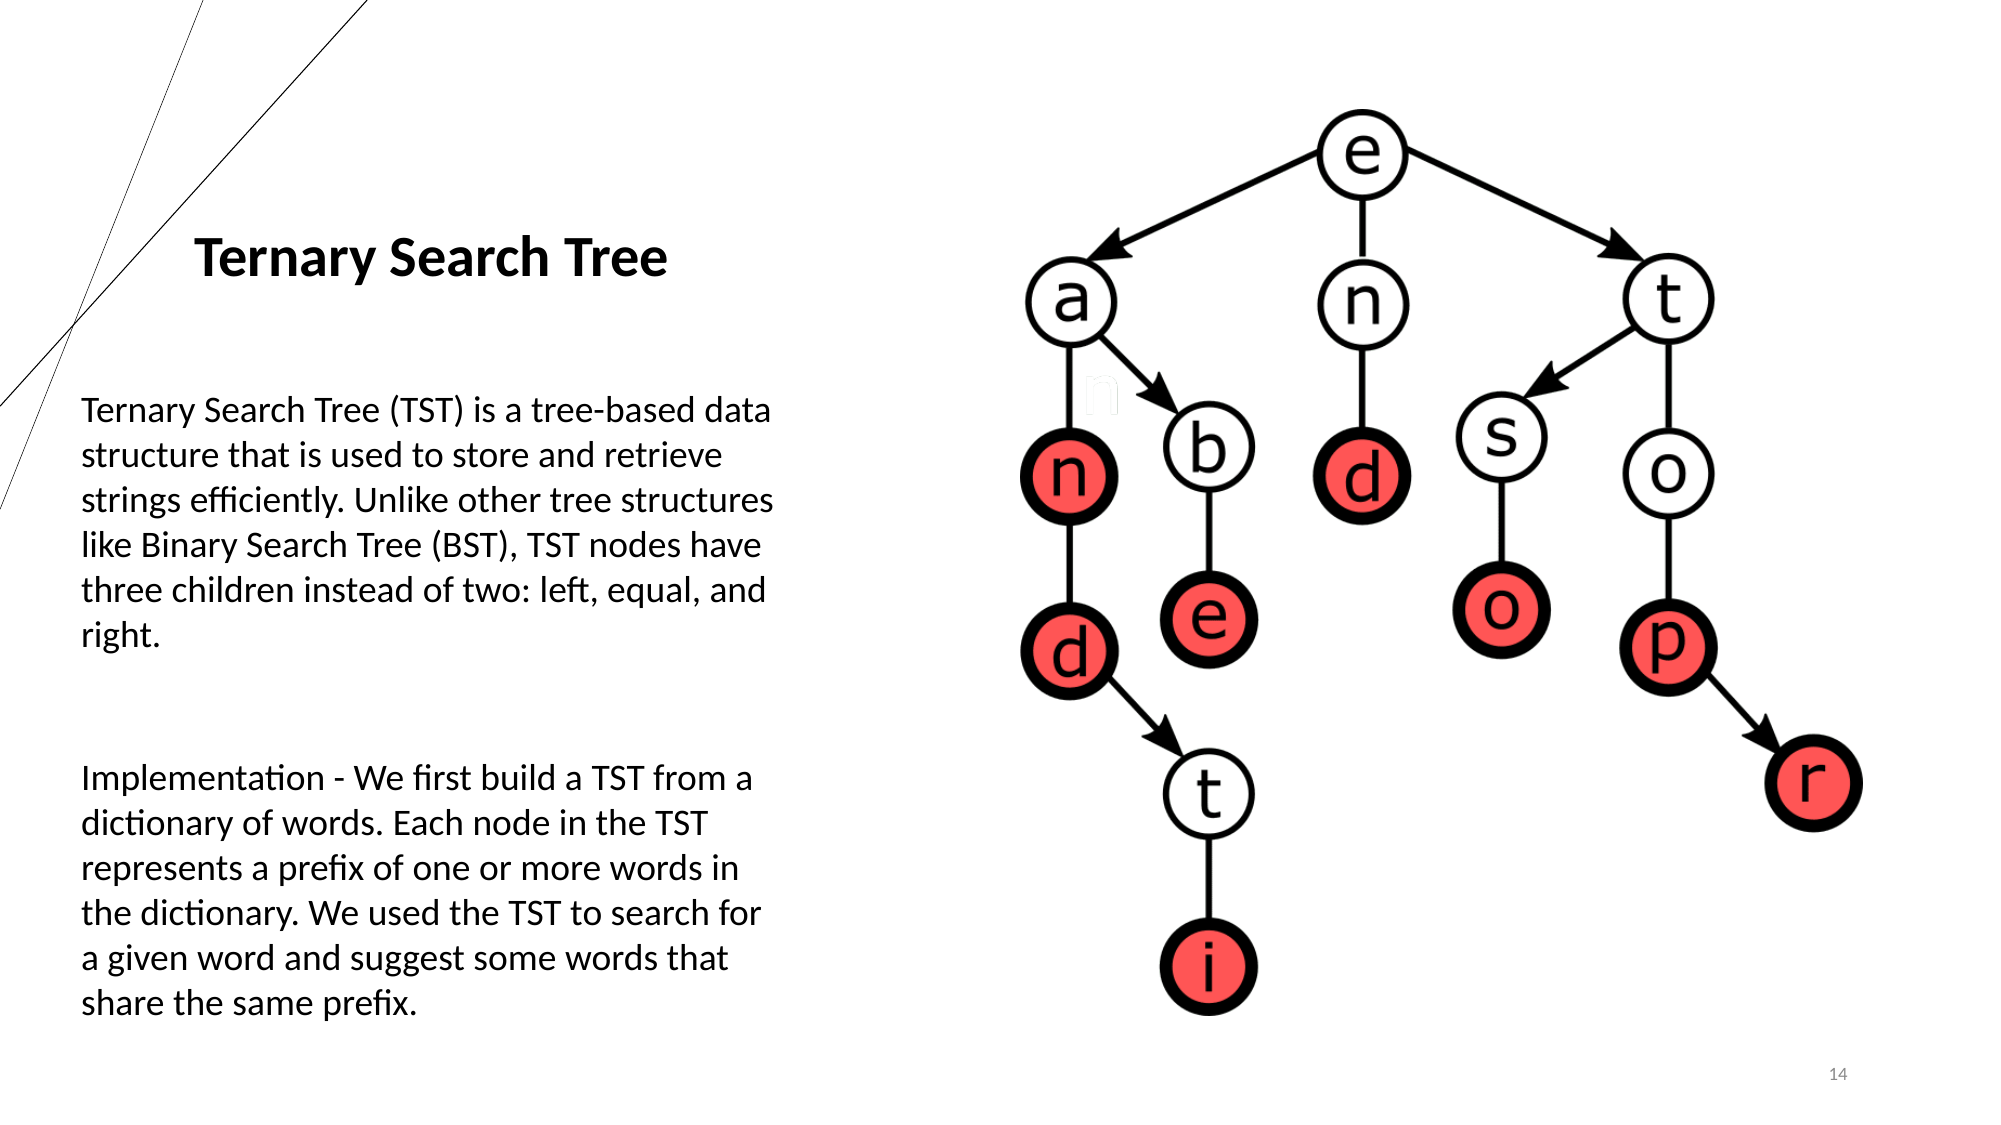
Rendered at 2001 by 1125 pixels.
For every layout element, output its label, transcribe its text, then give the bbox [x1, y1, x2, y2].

picture [1020, 109, 1863, 1016]
text_box Implementation - We first build a TST from a dictionary of words. Each node in the TST represents a prefix of one or more words in the dictionary. We used the TST to search for a given word and suggest some words that share the same prefix. [66, 745, 798, 1031]
slide_number 14 [1412, 1042, 1863, 1103]
text_box Ternary Search Tree [66, 211, 798, 296]
text_box Ternary Search Tree (TST) is a tree-based data structure that is used to store and retrieve strings efficiently. Unlike other tree structures like Binary Search Tree (BST), TST nodes have three children instead of two: left, equal, and right. [66, 377, 826, 663]
